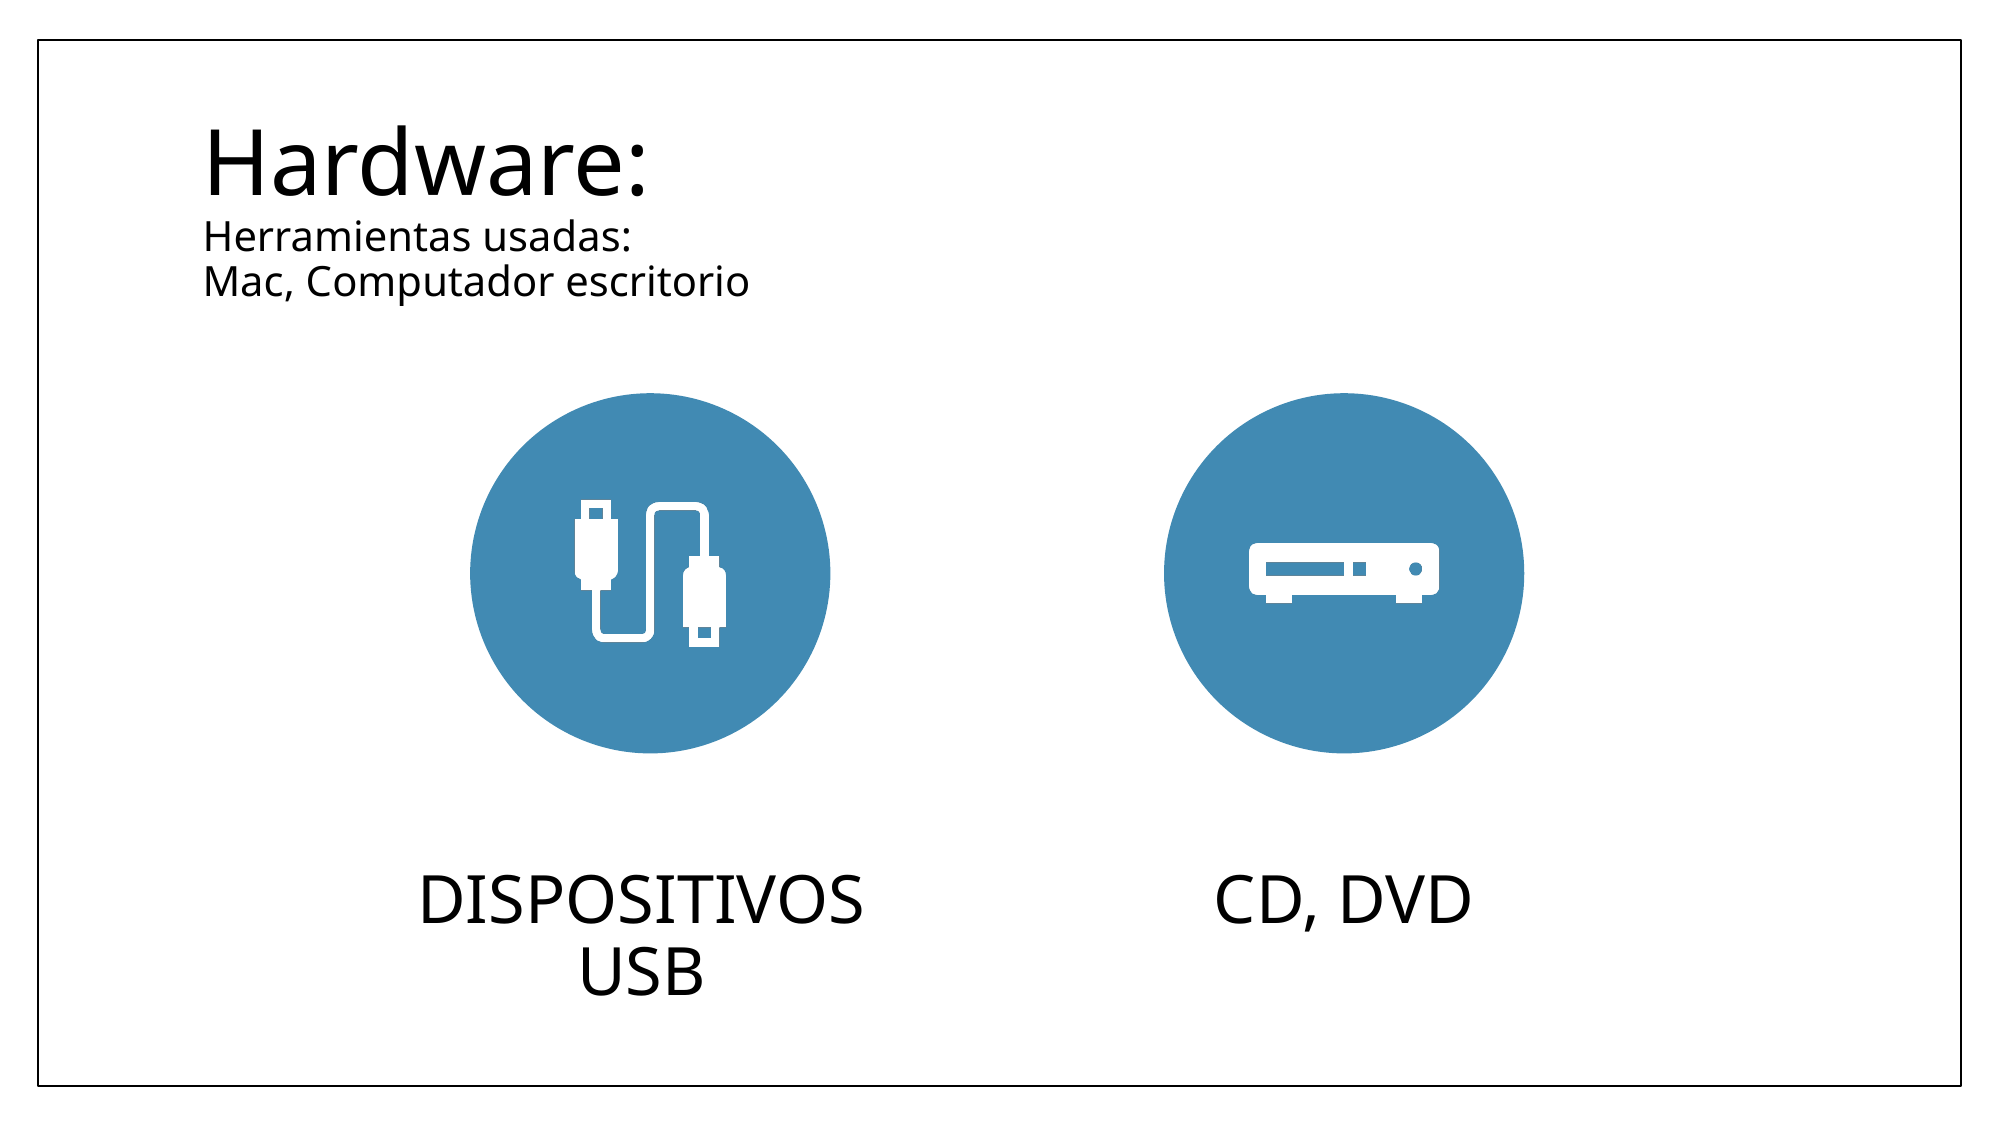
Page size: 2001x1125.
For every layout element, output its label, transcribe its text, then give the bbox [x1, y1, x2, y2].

title Hardware: Herramientas usadas: Mac, Computador escritorio [187, 99, 1808, 323]
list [187, 376, 1808, 1001]
